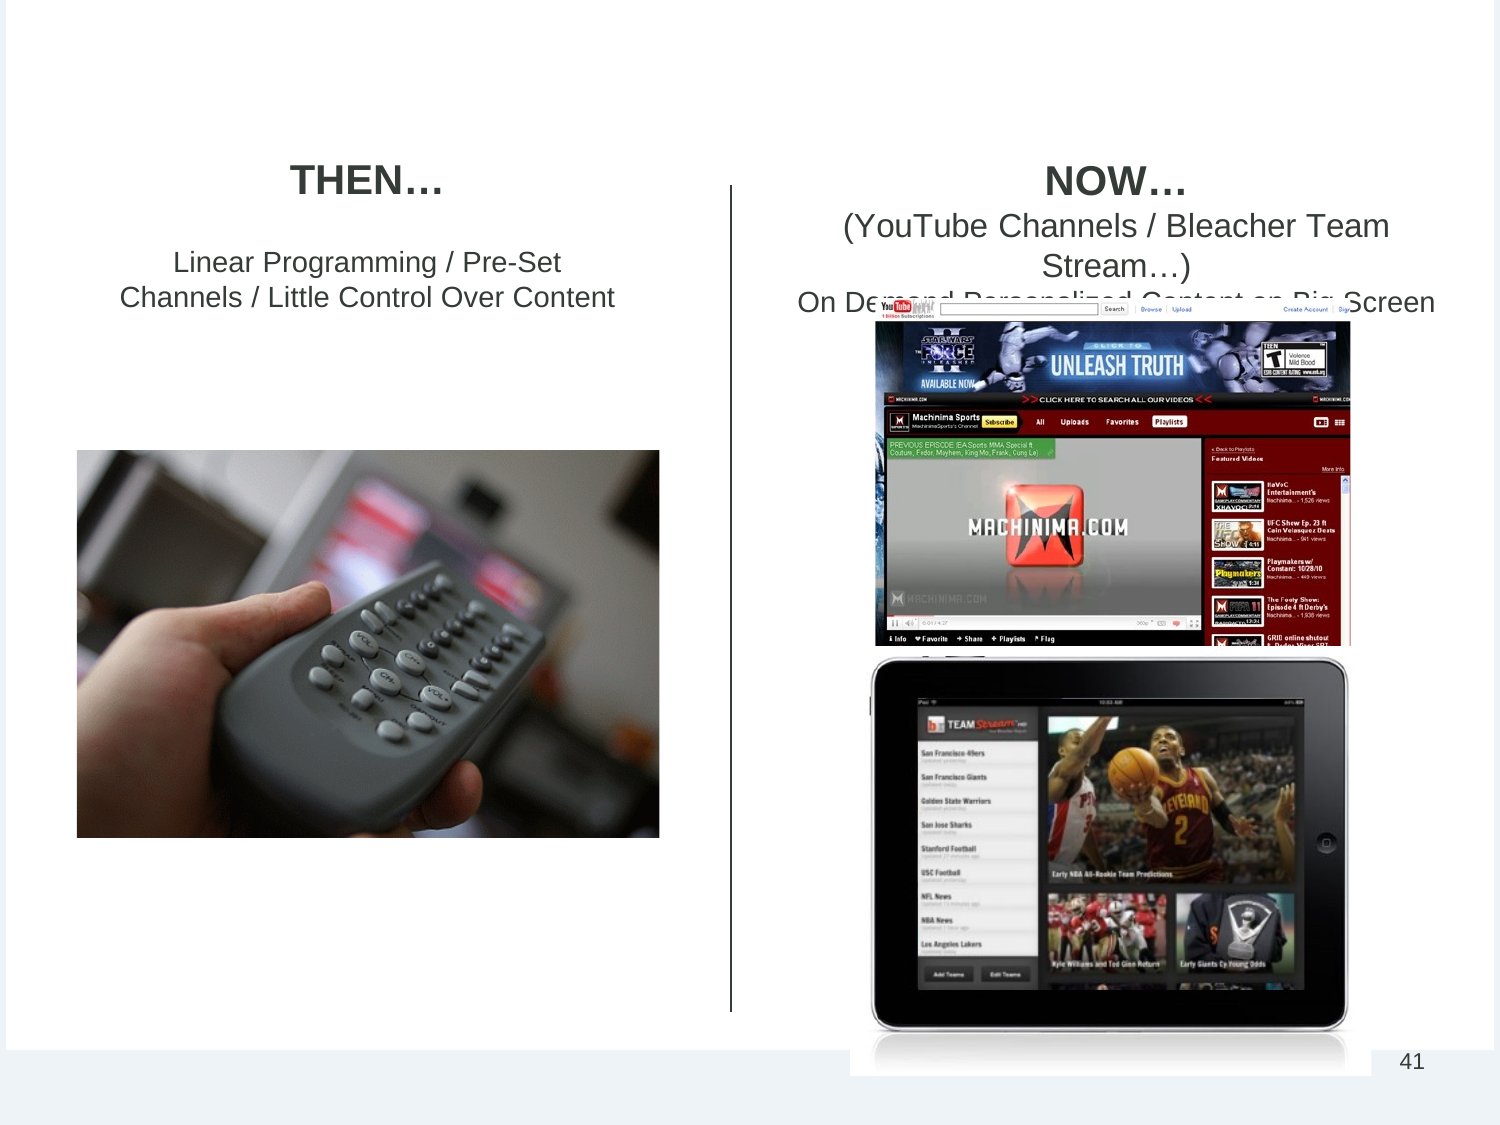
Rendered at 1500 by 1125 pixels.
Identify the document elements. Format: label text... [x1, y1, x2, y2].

text_box NOW… (YouTube Channels / Bleacher Team Stream…) On Demand Personalized Content on Big Screen [763, 153, 1470, 281]
text_box [875, 298, 1351, 646]
slide_number 41 [1080, 1046, 1425, 1103]
title Re-Imagination of TV… [72, 60, 1428, 176]
text_box THEN… Linear Programming / Pre-Set Channels / Little Control Over Content [98, 176, 637, 315]
text_box [917, 699, 1305, 990]
text_box [76, 450, 660, 838]
text_box [850, 656, 1372, 1076]
